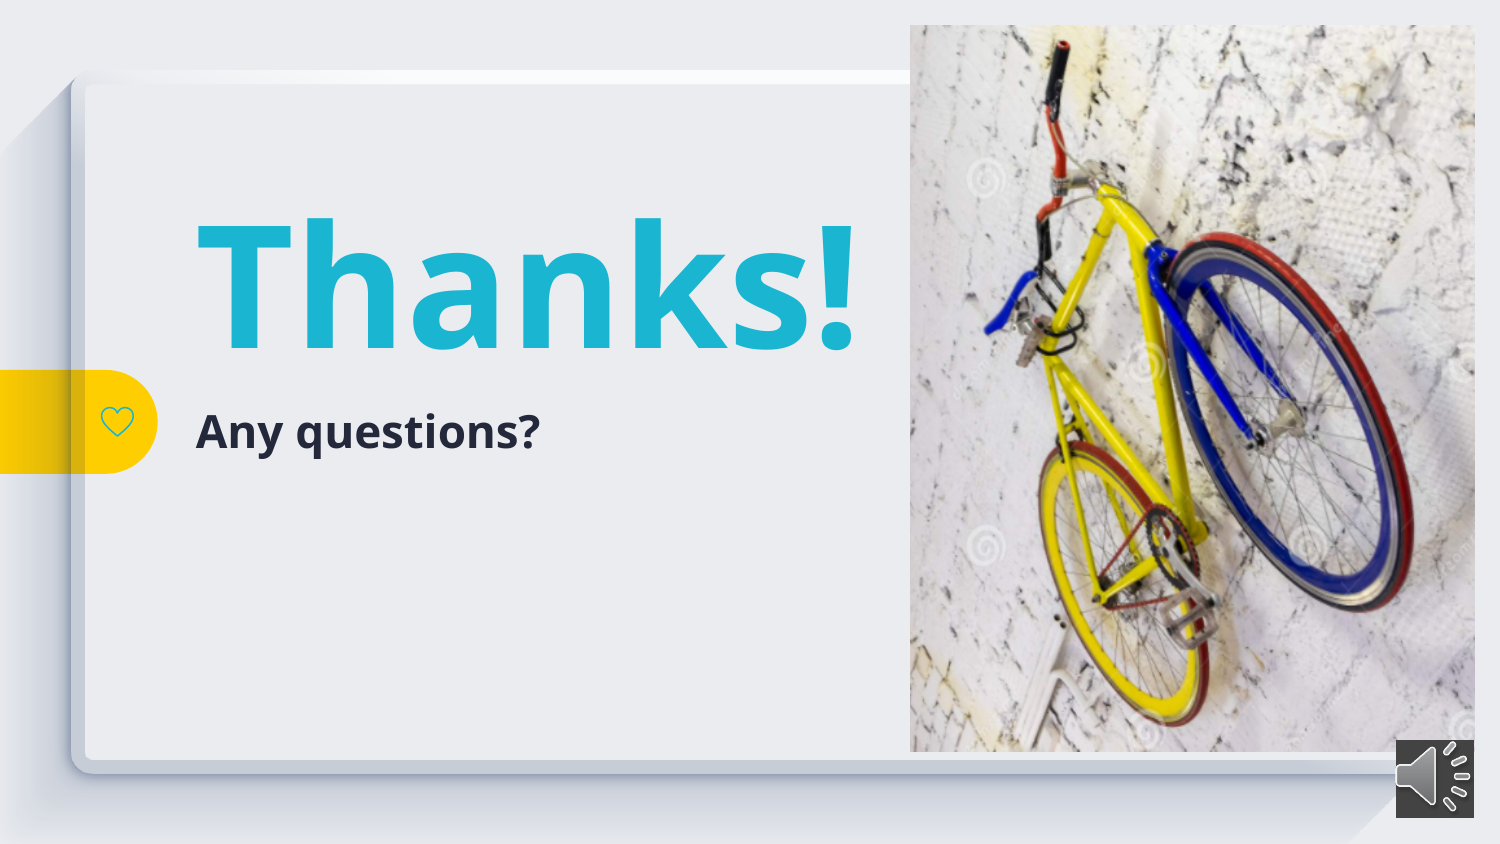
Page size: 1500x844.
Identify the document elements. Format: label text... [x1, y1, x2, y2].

slide_number 16 [1414, 759, 1500, 844]
title Thanks! [195, 198, 883, 389]
subtitle Any questions? [195, 394, 883, 646]
picture [0, 0, 1500, 844]
